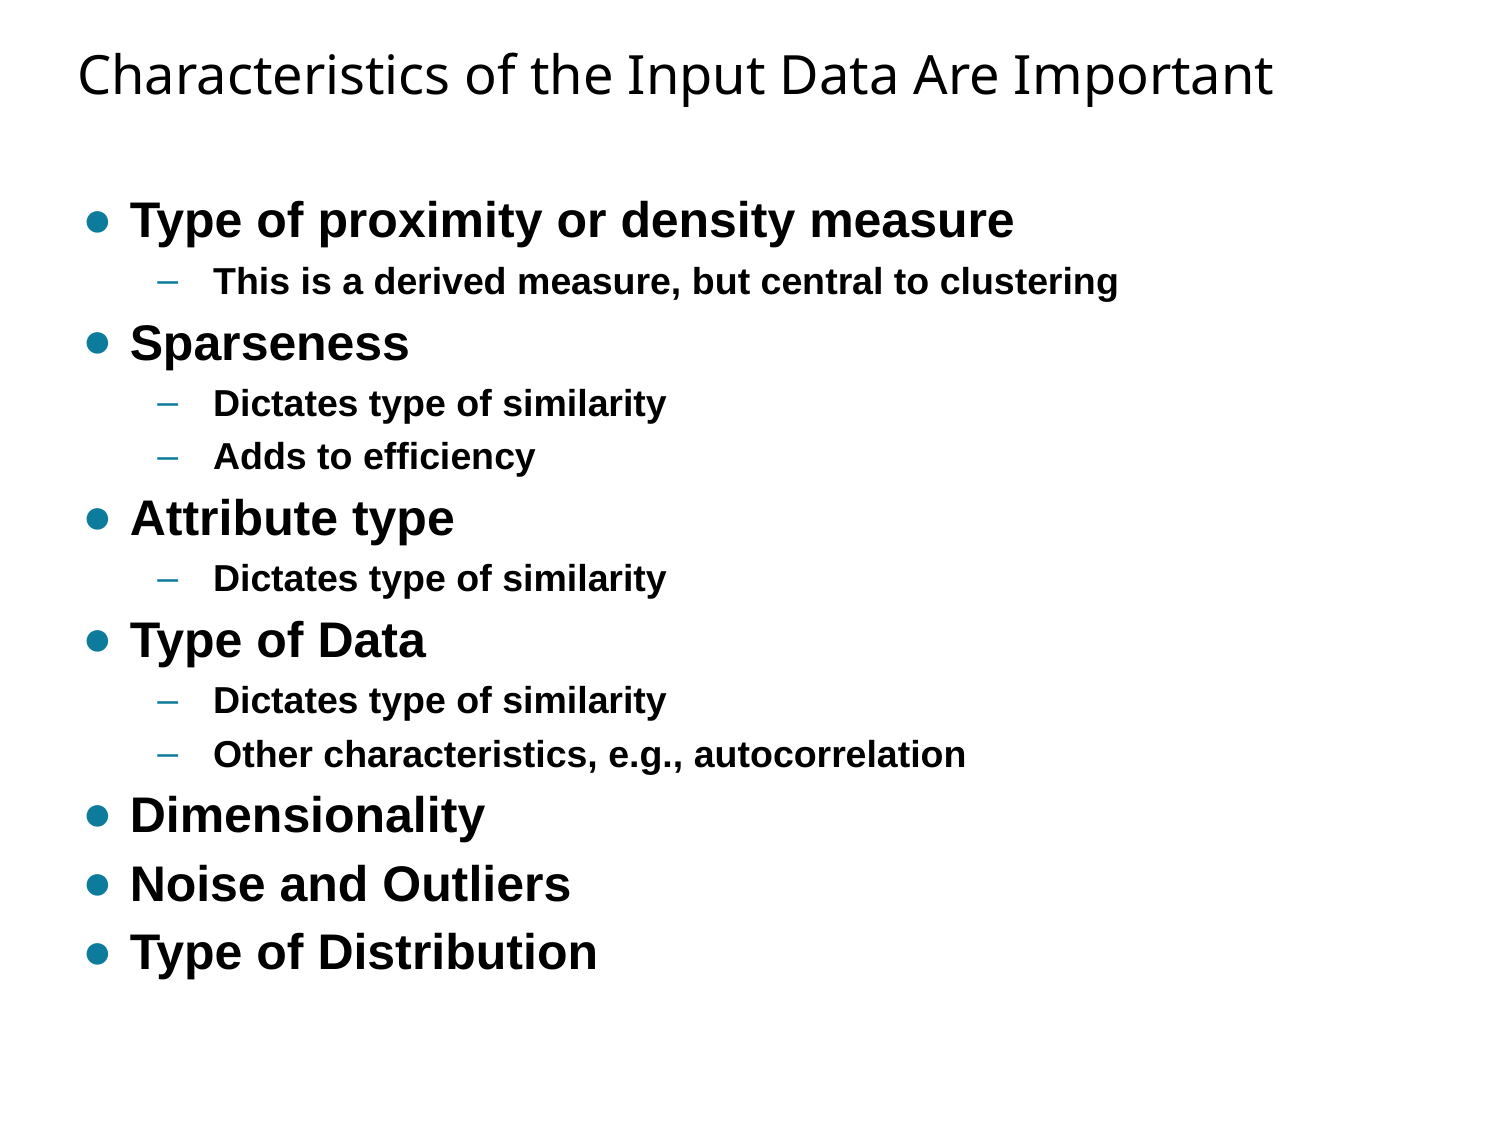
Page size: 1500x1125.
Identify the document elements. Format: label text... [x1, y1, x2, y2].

text_box Type of proximity or density measure This is a derived measure, but central to clustering Sparseness Dictates type of similarity Adds to efficiency Attribute type Dictates type of similarity Type of Data Dictates type of similarity Other characteristics, e.g., autocorrelation Dimensionality Noise and Outliers Type of Distribution [67, 187, 1433, 1038]
text_box Characteristics of the Input Data Are Important [62, 24, 1421, 113]
